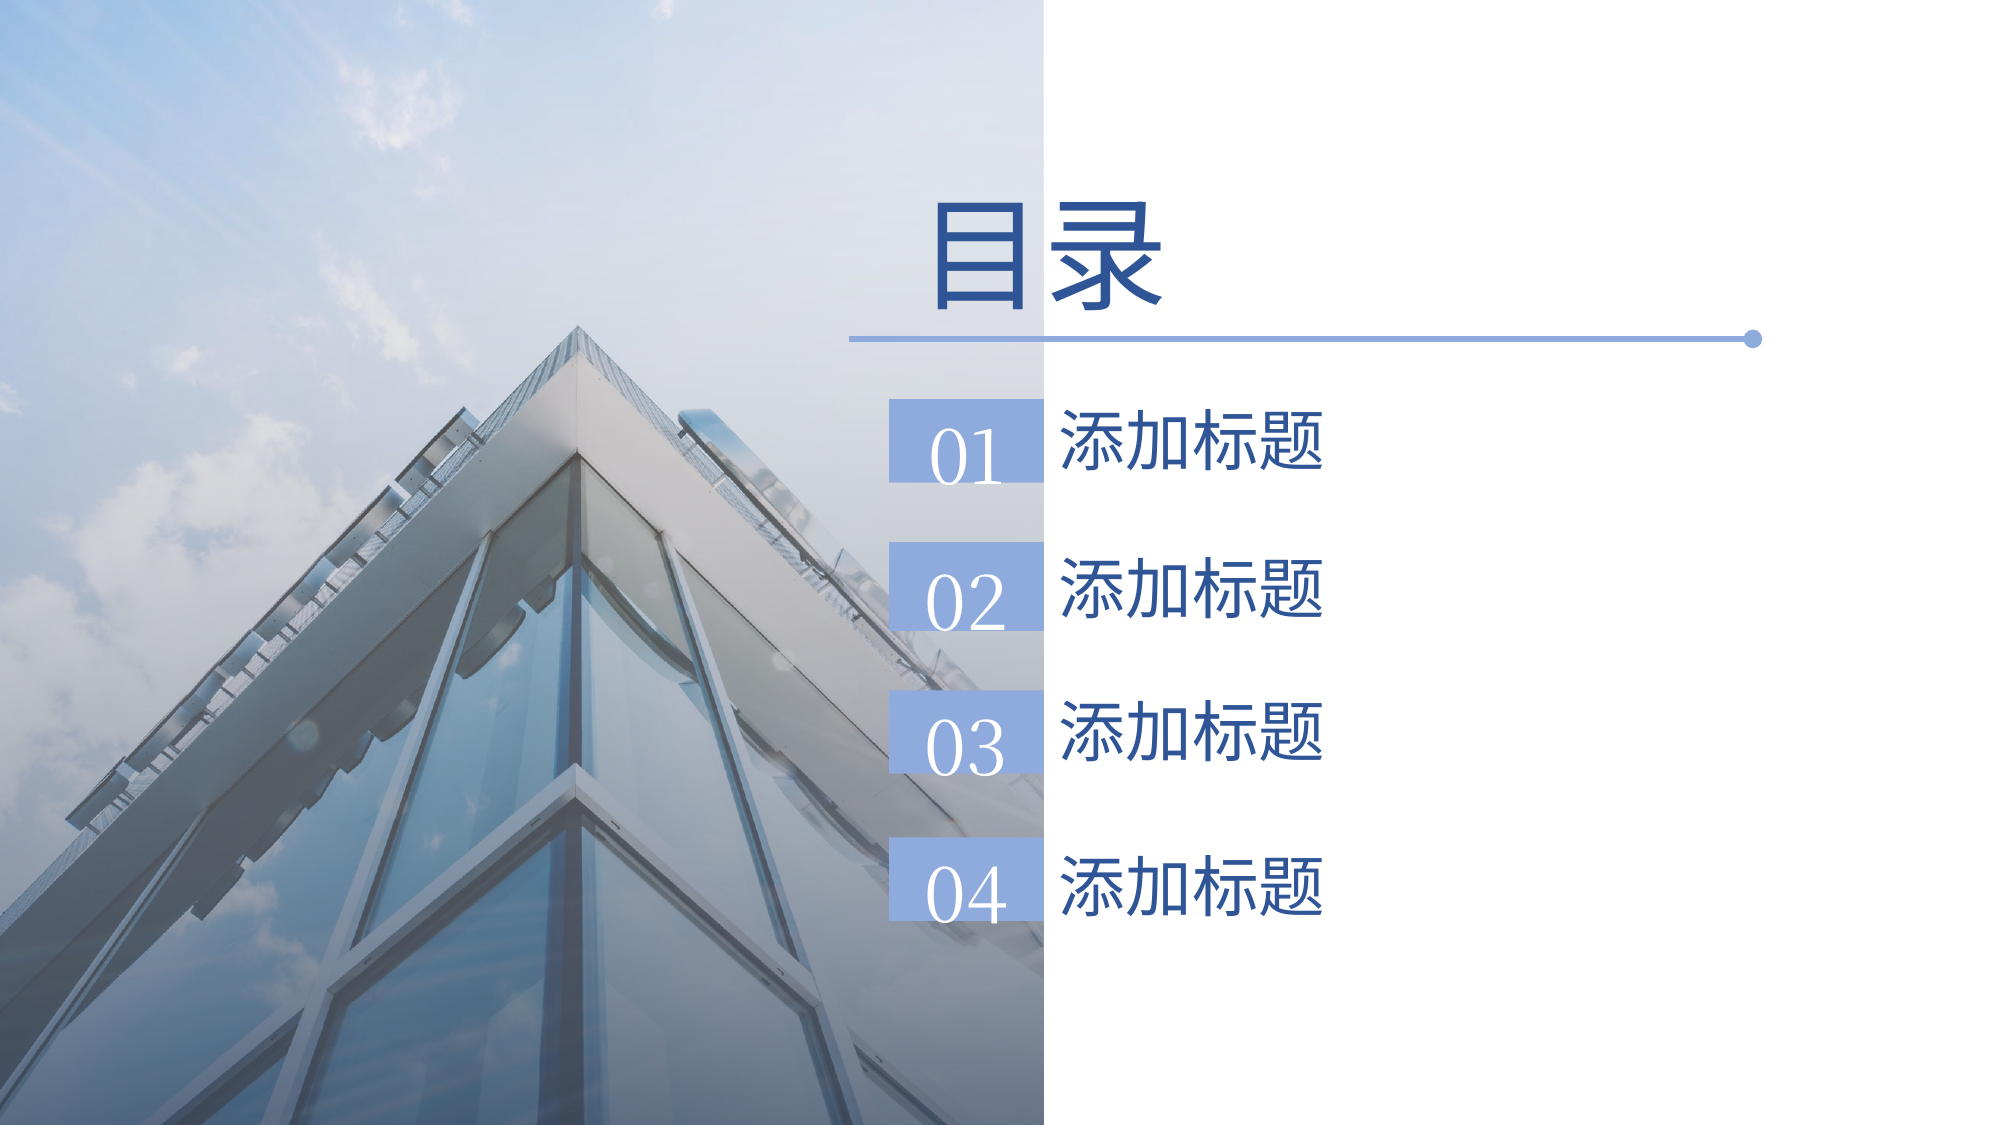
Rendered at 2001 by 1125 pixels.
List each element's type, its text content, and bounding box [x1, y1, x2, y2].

text_box 目录 [1044, 167, 1470, 333]
text_box 添加标题 [1044, 391, 1766, 487]
text_box 添加标题 [1044, 837, 1766, 933]
picture [0, 0, 1044, 1125]
text_box 添加标题 [1044, 539, 1766, 635]
text_box 添加标题 [1044, 682, 1766, 778]
